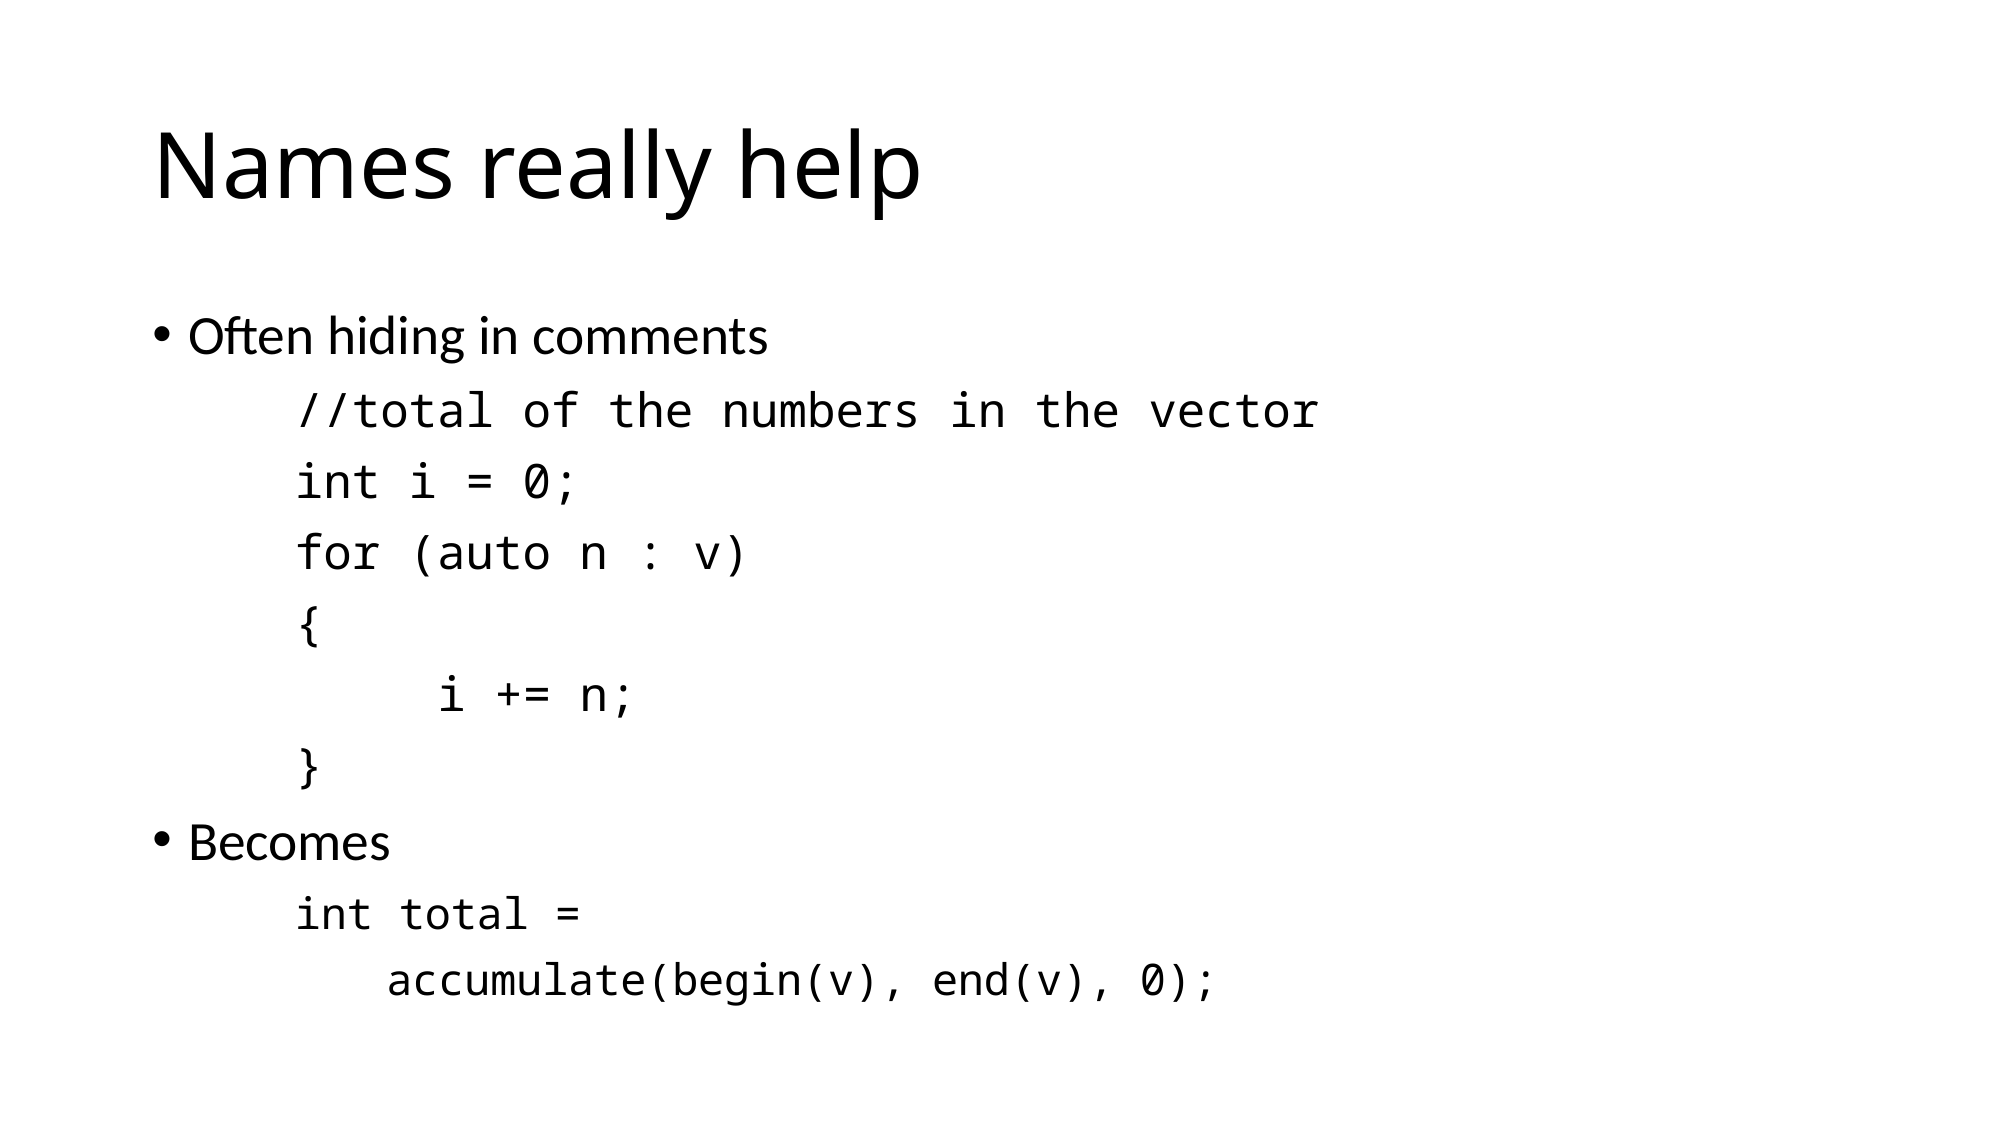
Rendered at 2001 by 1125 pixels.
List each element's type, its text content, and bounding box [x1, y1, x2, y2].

title Names really help [137, 59, 1863, 278]
list Often hiding in comments //total of the numbers in the vector int i = 0; for (auto n : v) { i += n; } Becomes int total = accumulate(begin(v), end(v), 0); [137, 299, 1863, 1014]
